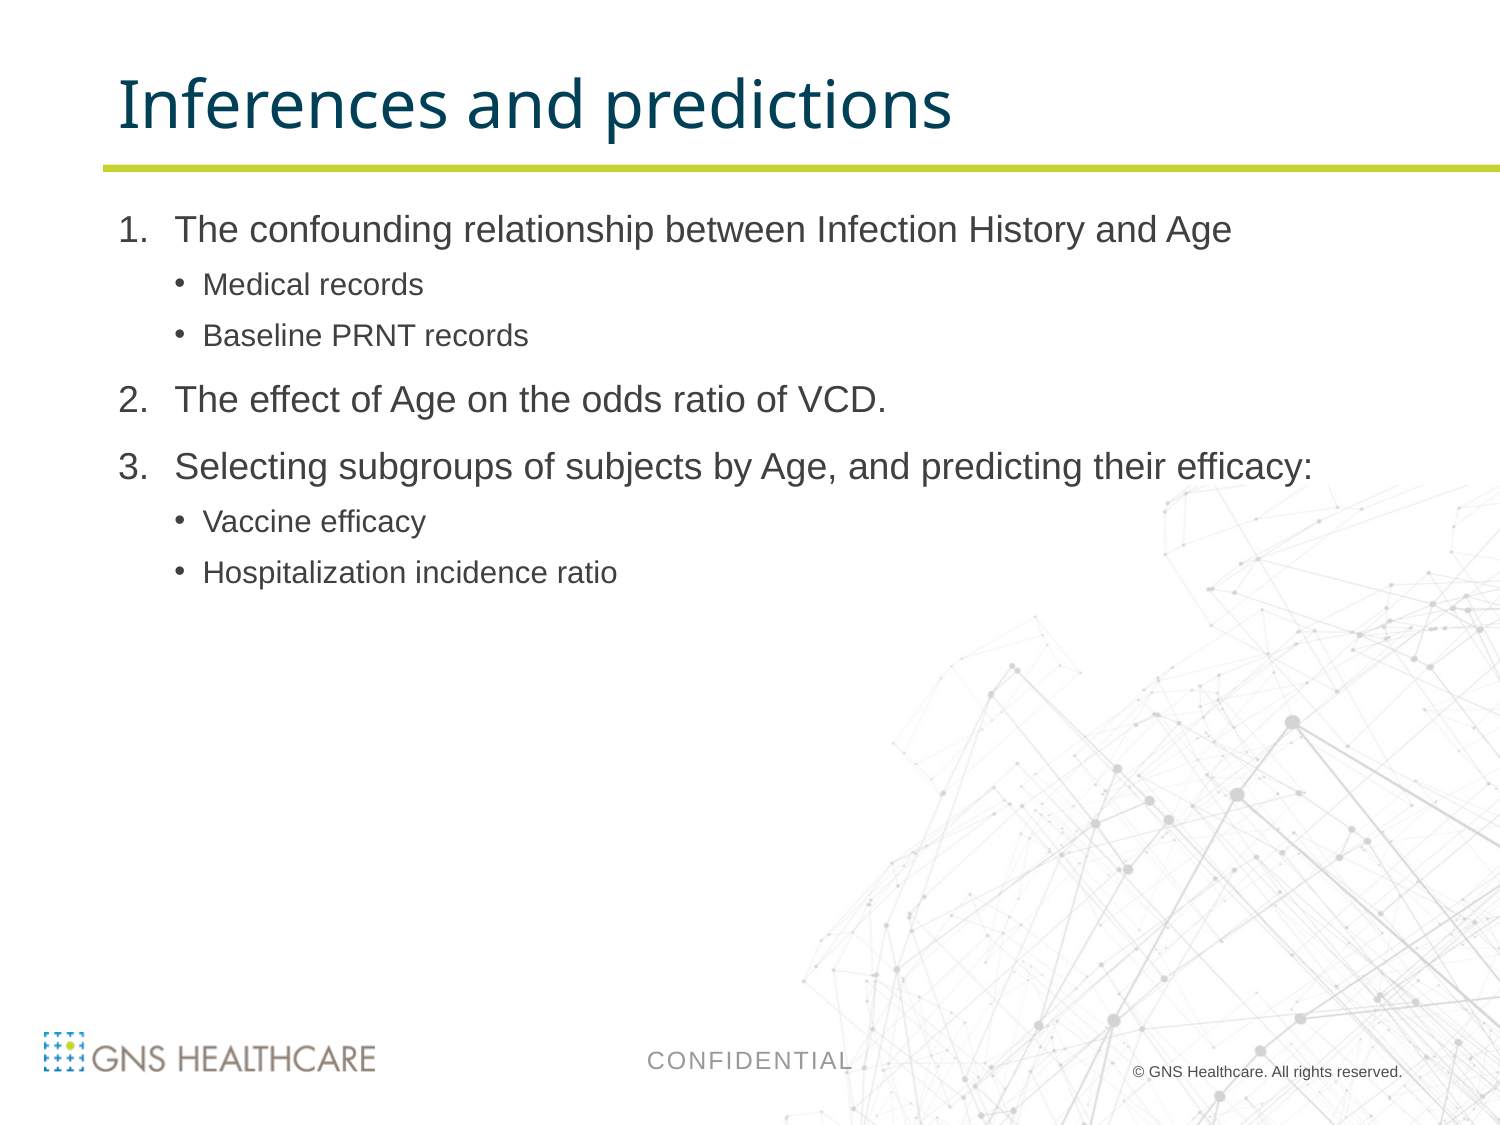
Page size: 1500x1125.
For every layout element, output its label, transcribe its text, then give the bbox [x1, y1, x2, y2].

picture [44, 1032, 375, 1073]
title Inferences and predictions [103, 43, 1397, 172]
list The confounding relationship between Infection History and Age Medical records Baseline PRNT records The effect of Age on the odds ratio of VCD. Selecting subgroups of subjects by Age, and predicting their efficacy: Vaccine efficacy Hospitalization incidence ratio [103, 197, 1397, 982]
